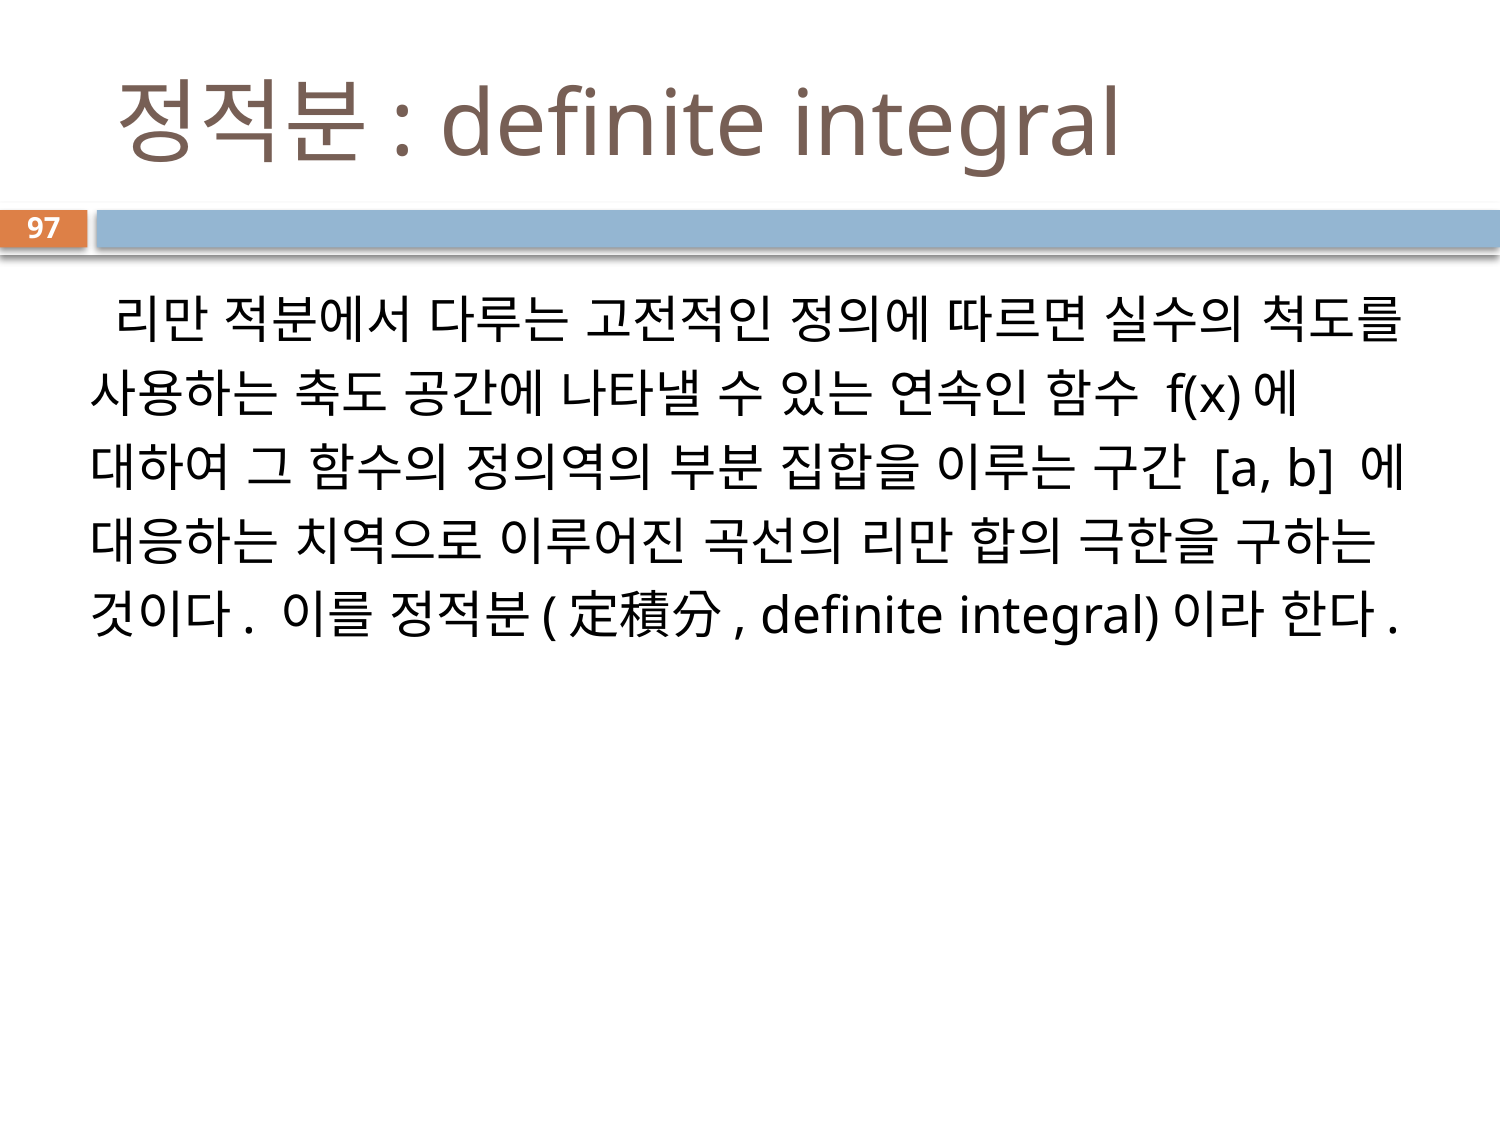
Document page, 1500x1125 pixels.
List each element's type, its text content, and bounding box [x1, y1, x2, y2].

list 리만 적분에서 다루는 고전적인 정의에 따르면 실수의 척도를 사용하는 축도 공간에 나타낼 수 있는 연속인 함수 f(x)에 대하여 그 함수의 정의역의 부분 집합을 이루는 구간 [a, b] 에 대응하는 치역으로 이루어진 곡선의 리만 합의 극한을 구하는 것이다. 이를 정적분(定積分, definite integral)이라 한다. [75, 267, 1425, 705]
slide_number 97 [0, 208, 88, 249]
title 정적분: definite integral [100, 37, 1438, 200]
